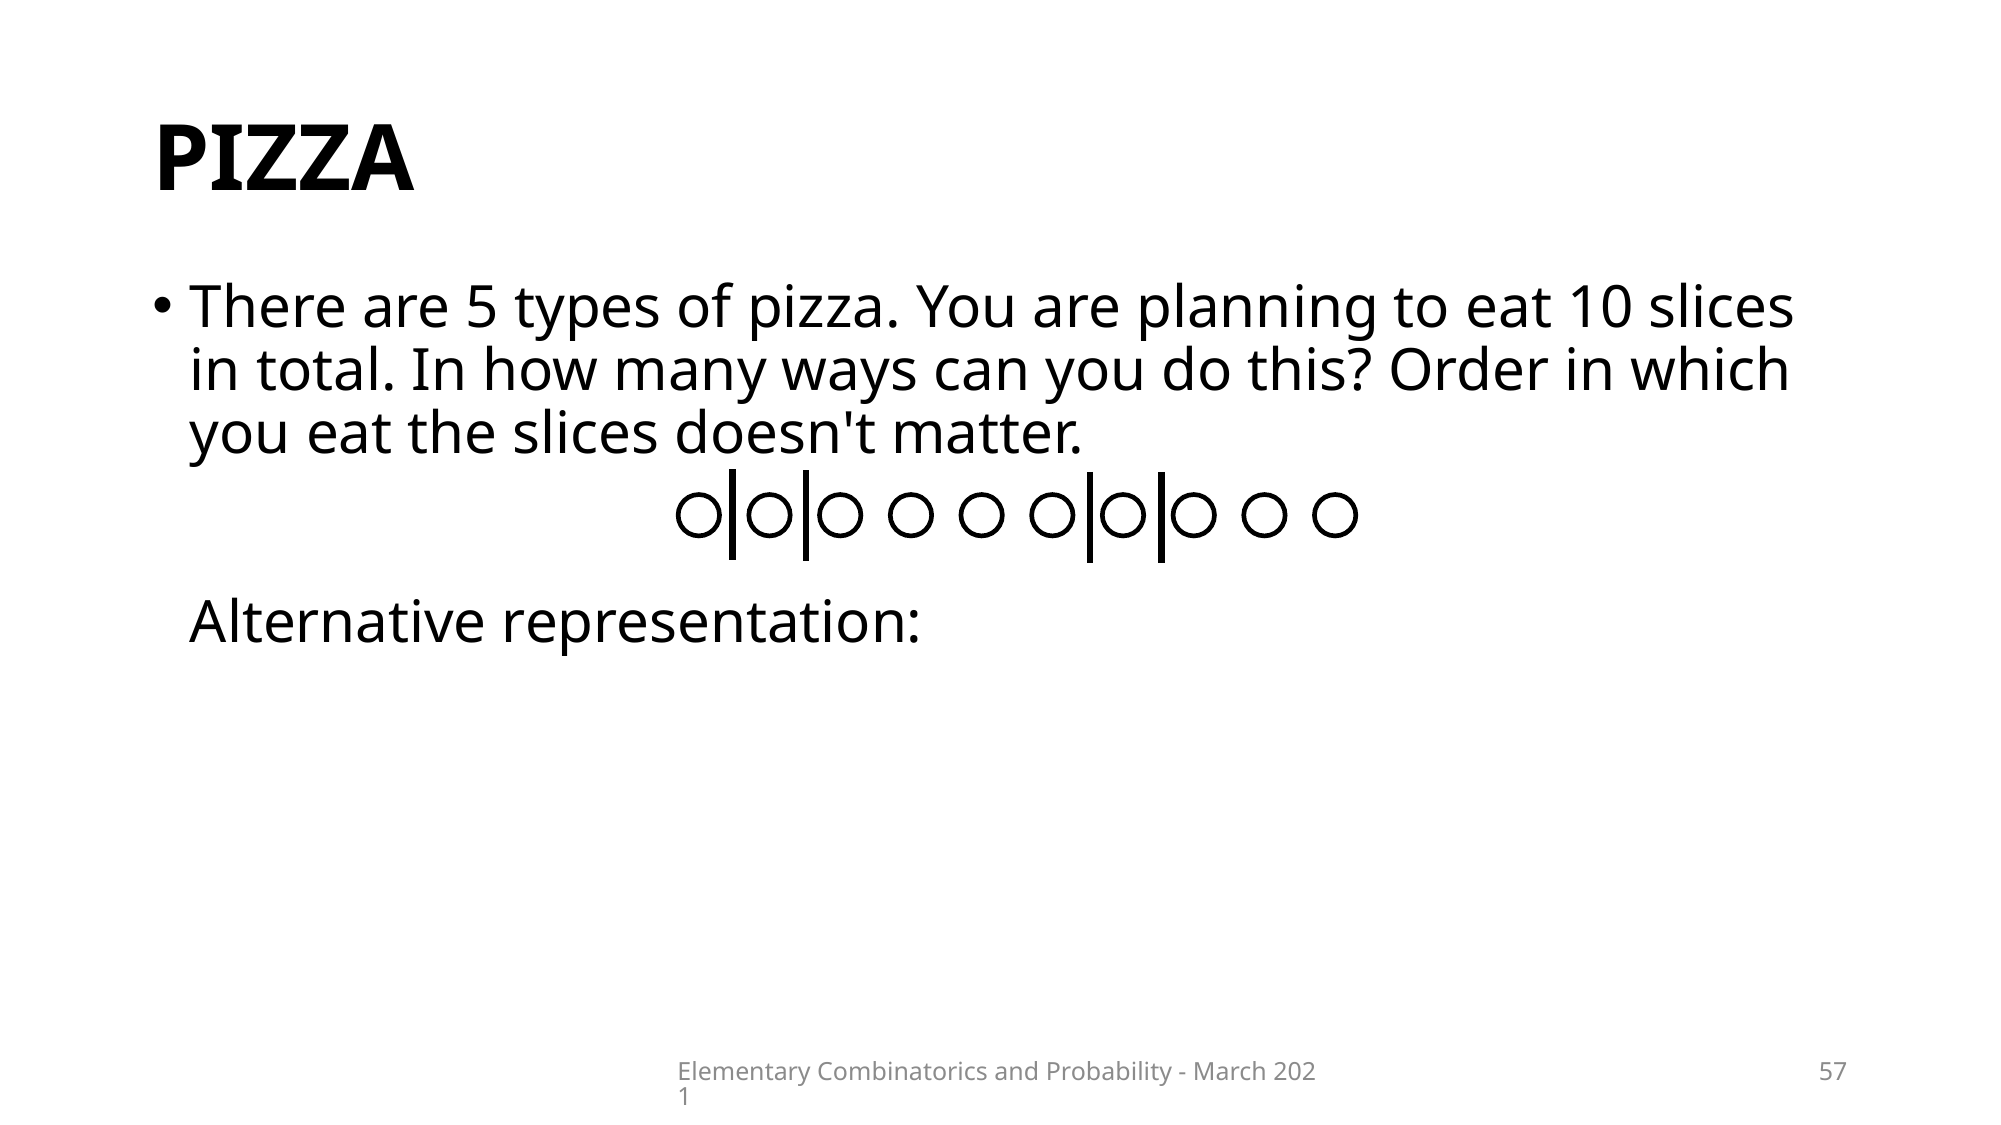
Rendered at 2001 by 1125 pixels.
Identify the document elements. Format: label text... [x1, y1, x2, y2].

title PIZZA [137, 52, 1863, 270]
slide_number 57 [1412, 1042, 1863, 1103]
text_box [678, 469, 1356, 563]
footer Elementary Combinatorics and Probability - March 2021 [662, 1042, 1338, 1103]
